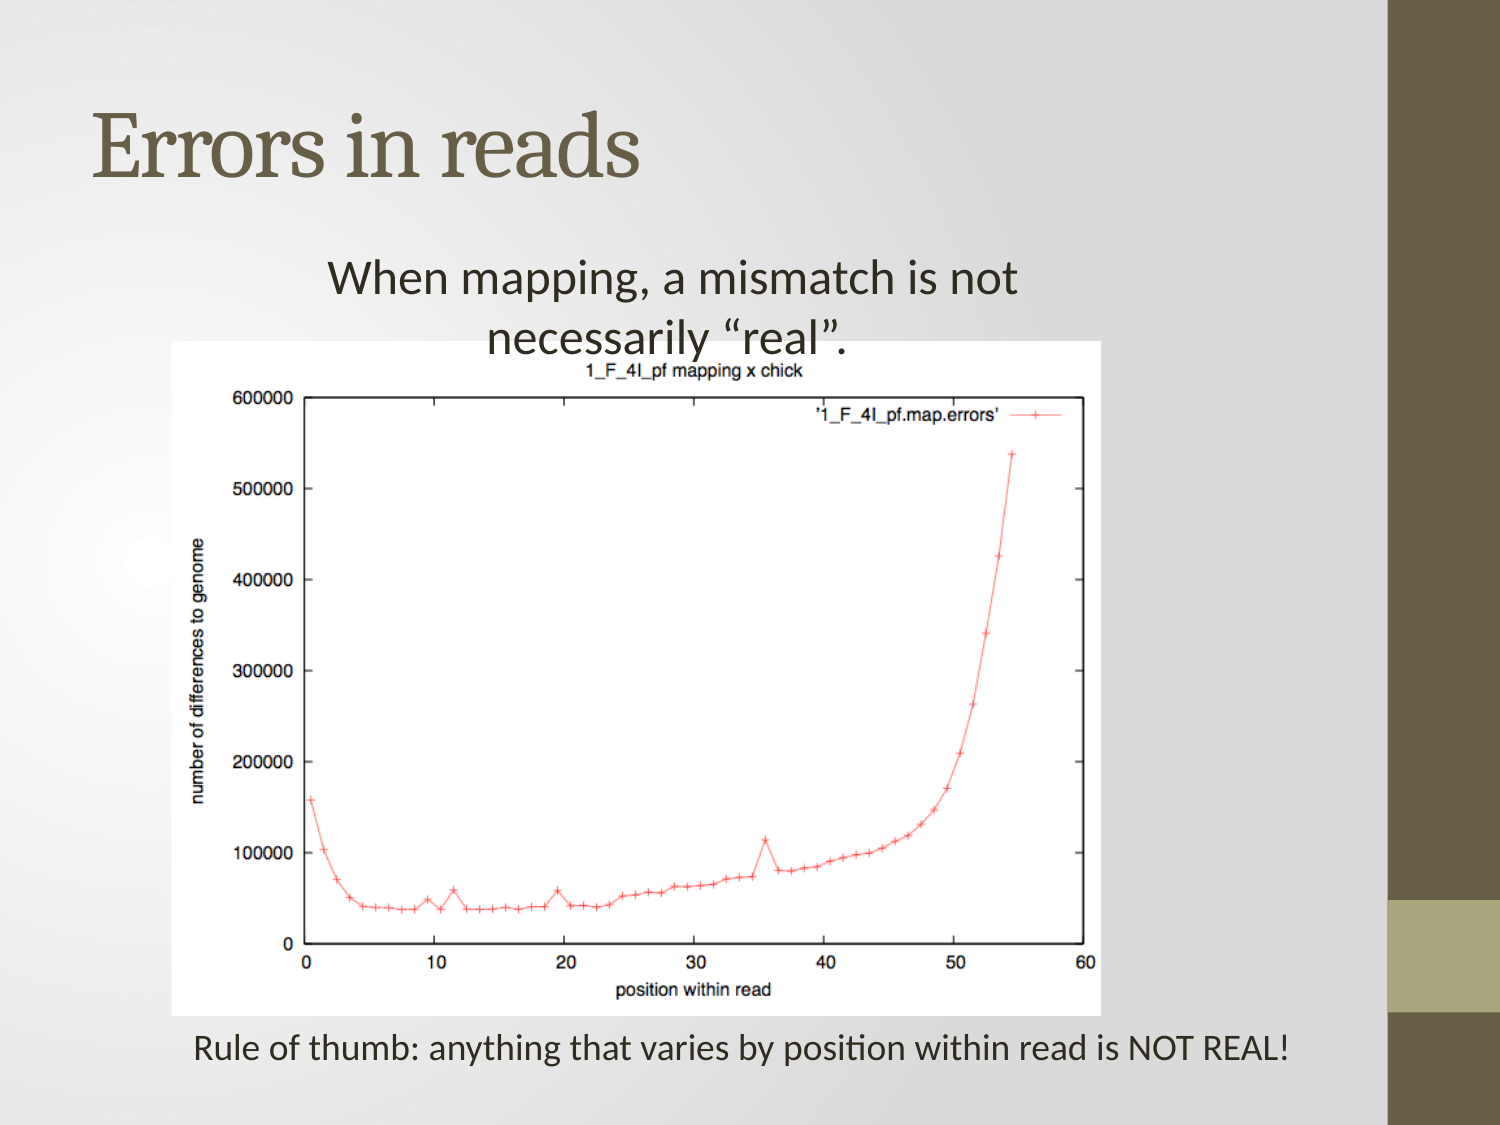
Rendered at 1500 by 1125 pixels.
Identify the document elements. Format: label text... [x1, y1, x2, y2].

picture [170, 341, 1102, 1016]
text_box Rule of thumb: anything that varies by position within read is NOT REAL! [178, 1015, 1307, 1076]
text_box When mapping, a mismatch is not necessarily “real”. [214, 237, 1132, 373]
title Errors in reads [75, 45, 1325, 233]
